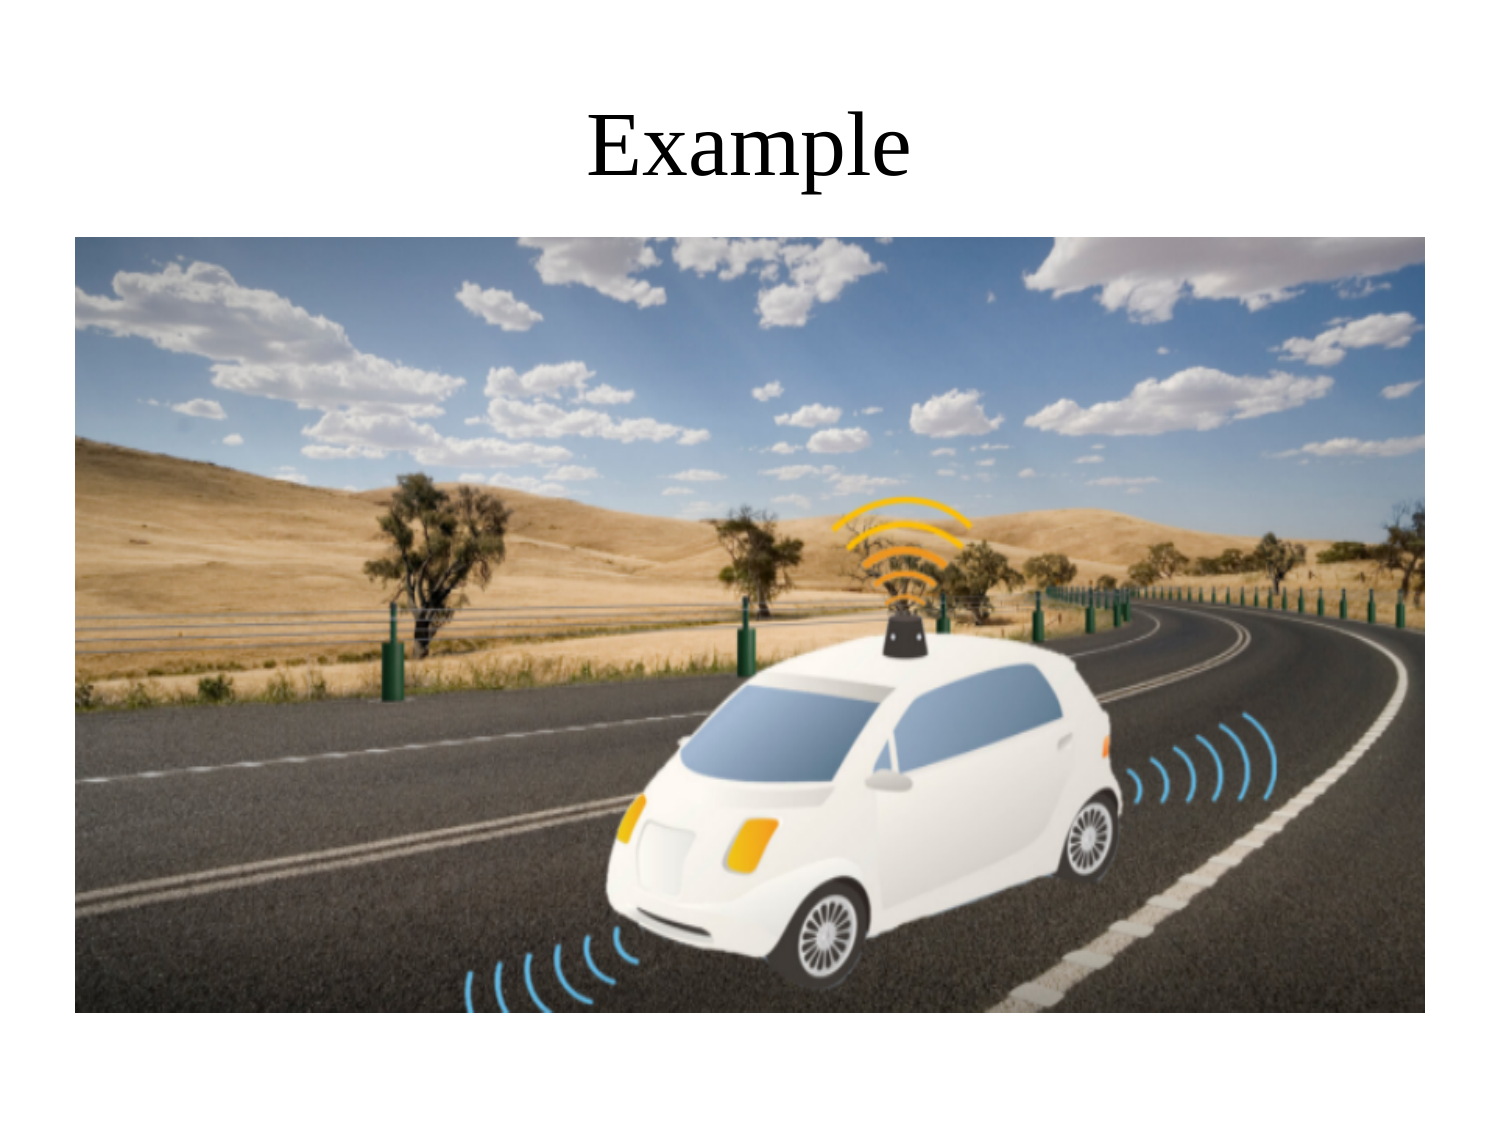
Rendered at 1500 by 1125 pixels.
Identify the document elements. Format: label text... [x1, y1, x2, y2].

title Example [75, 45, 1425, 233]
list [74, 237, 1426, 1013]
